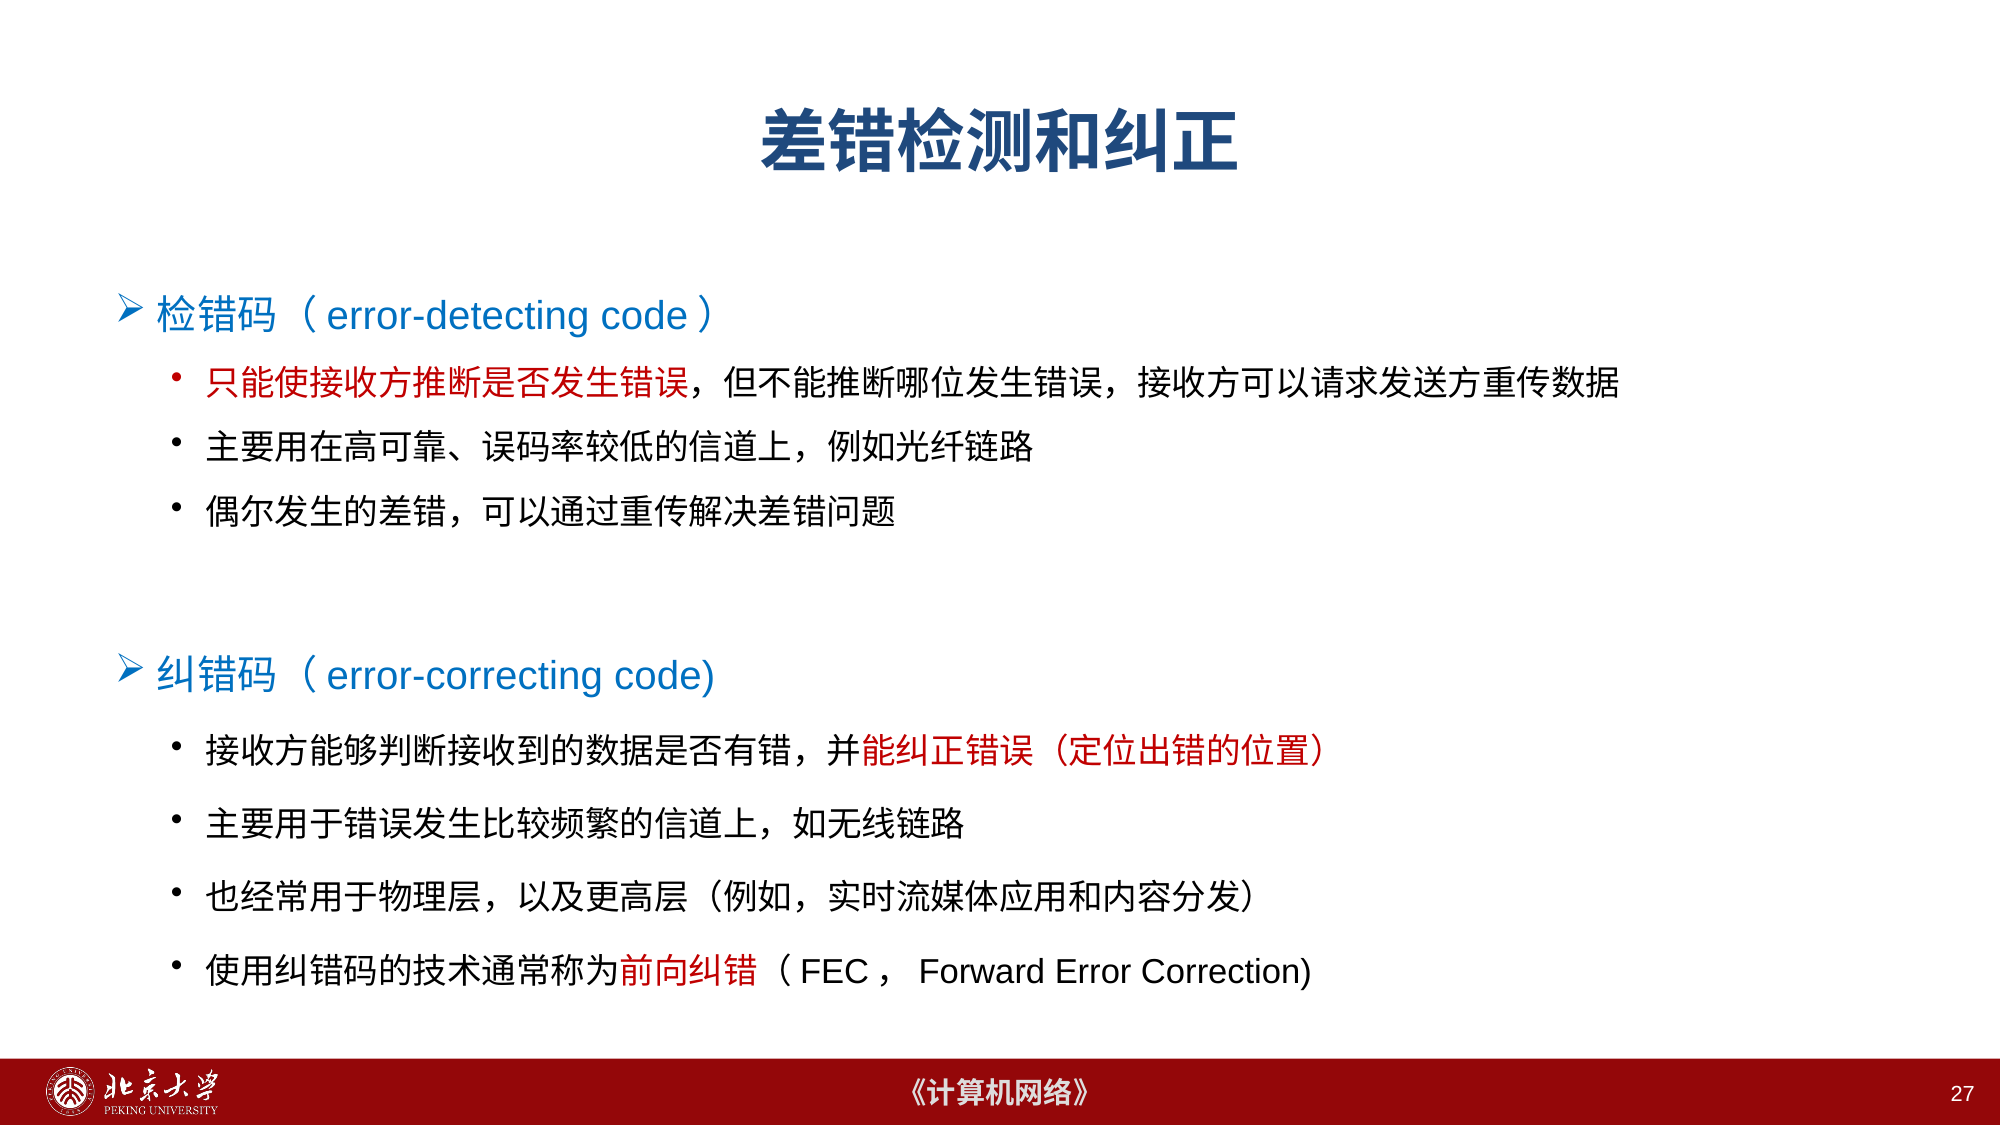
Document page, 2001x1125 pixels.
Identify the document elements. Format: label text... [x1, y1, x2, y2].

slide_number 27 [1522, 1072, 1990, 1125]
list 检错码（error-detecting code） 只能使接收方推断是否发生错误，但不能推断哪位发生错误，接收方可以请求发送方重传数据 主要用在高可靠、误码率较低的信道上，例如光纤链路 偶尔发生的差错，可以通过重传解决差错问题 纠错码（error-correcting code) 接收方能够判断接收到的数据是否有错，并能纠正错误（定位出错的位置） 主要用于错误发生比较频繁的信道上，如无线链路 也经常用于物理层，以及更高层（例如，实时流媒体应用和内容分发） 使用纠错码的技术通常称为前向纠错（FEC，Forward Error Correction) [99, 262, 1900, 1005]
title 差错检测和纠正 [99, 45, 1900, 233]
picture [46, 1067, 218, 1116]
